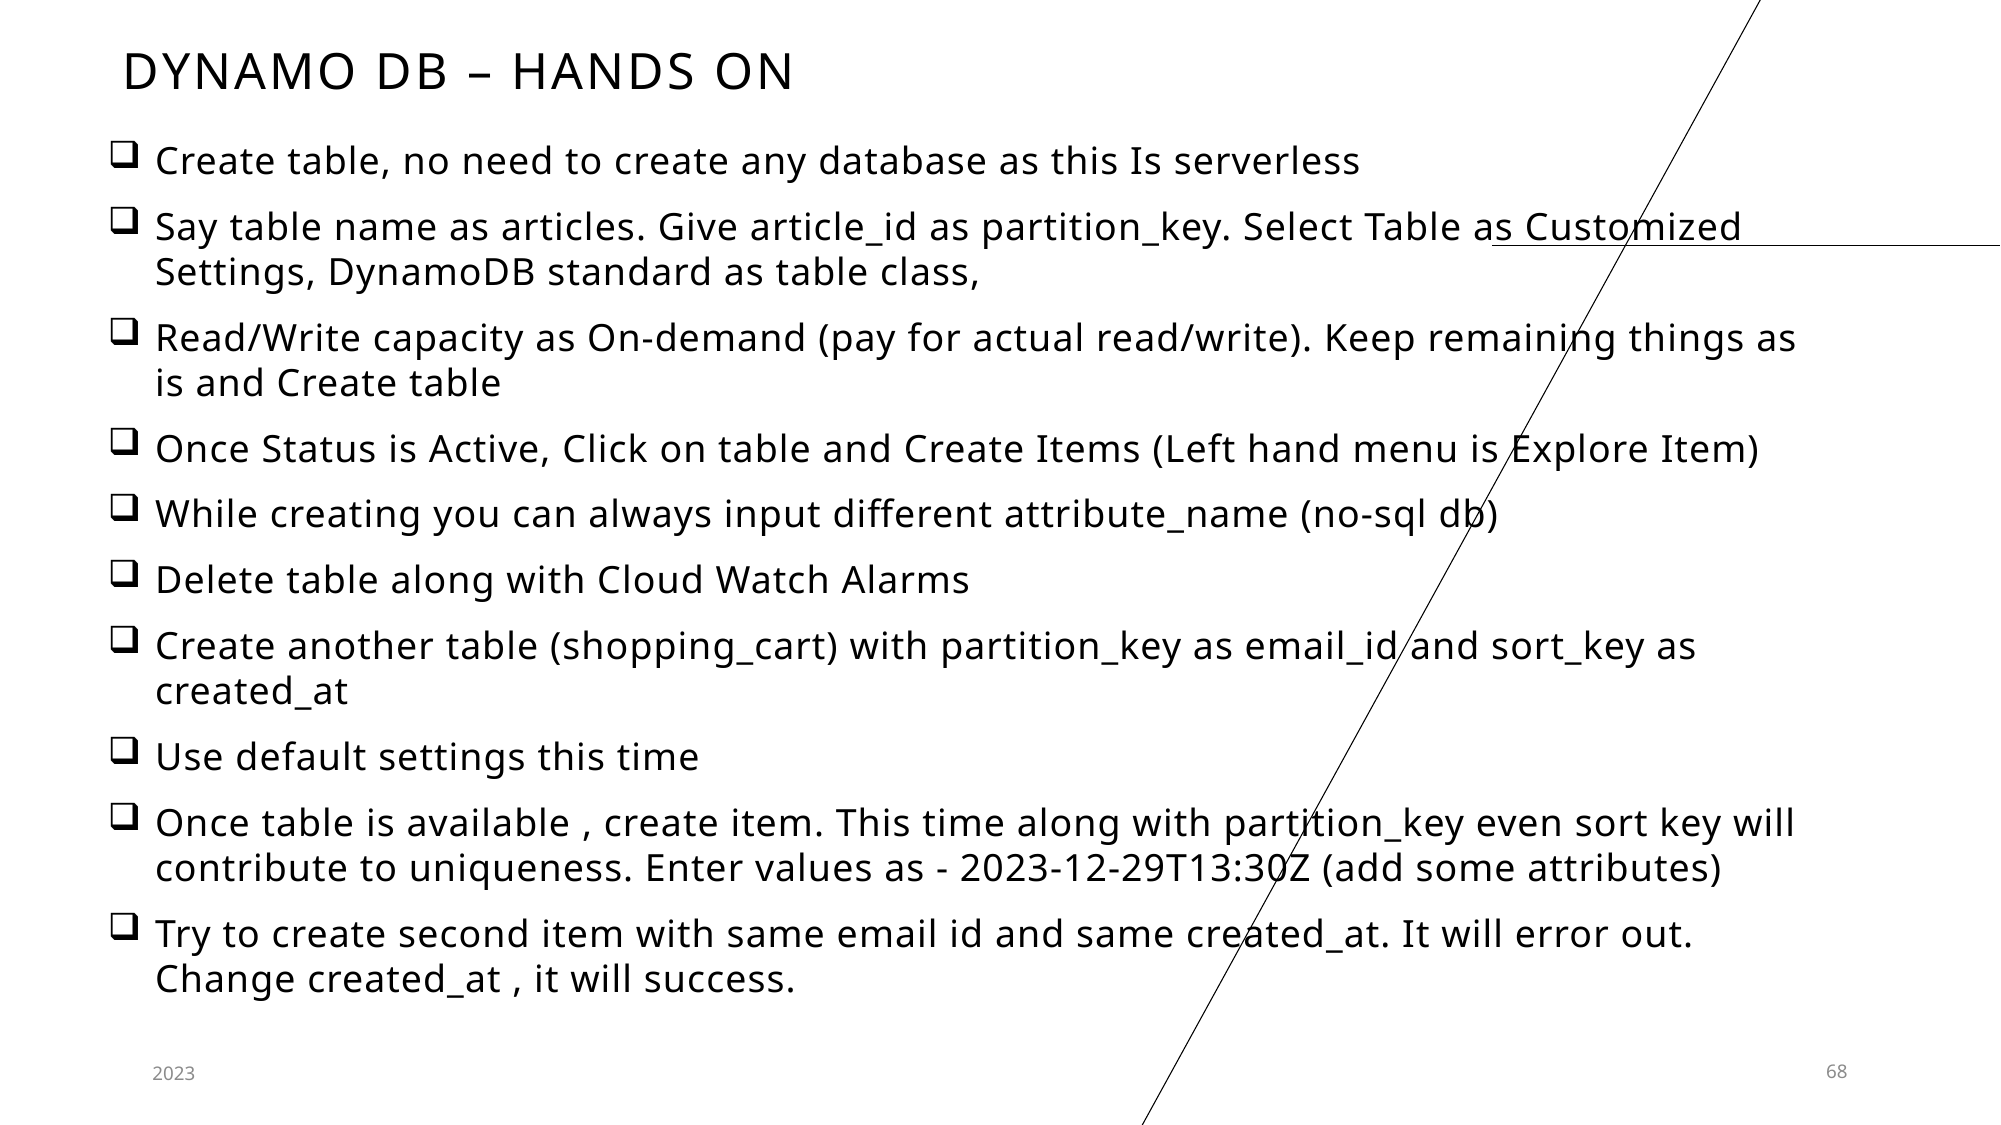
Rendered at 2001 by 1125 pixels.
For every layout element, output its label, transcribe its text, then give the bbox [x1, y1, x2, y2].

slide_number 68 [1412, 1042, 1863, 1103]
list Create table, no need to create any database as this Is serverless Say table name as articles. Give article_id as partition_key. Select Table as Customized Settings, DynamoDB standard as table class, Read/Write capacity as On-demand (pay for actual read/write). Keep remaining things as is and Create table Once Status is Active, Click on table and Create Items (Left hand menu is Explore Item) While creating you can always input different attribute_name (no-sql db) Delete table along with Cloud Watch Alarms Create another table (shopping_cart) with partition_key as email_id and sort_key as created_at Use default settings this time Once table is available , create item. This time along with partition_key even sort key will contribute to uniqueness. Enter values as - 2023-12-29T13:30Z (add some attributes) Try to create second item with same email id and same created_at. It will error out. Change created_at , it will success. [93, 129, 1848, 1043]
title Dynamo DB – hands on [108, 23, 1445, 108]
slide_number 2023 [137, 1043, 338, 1103]
